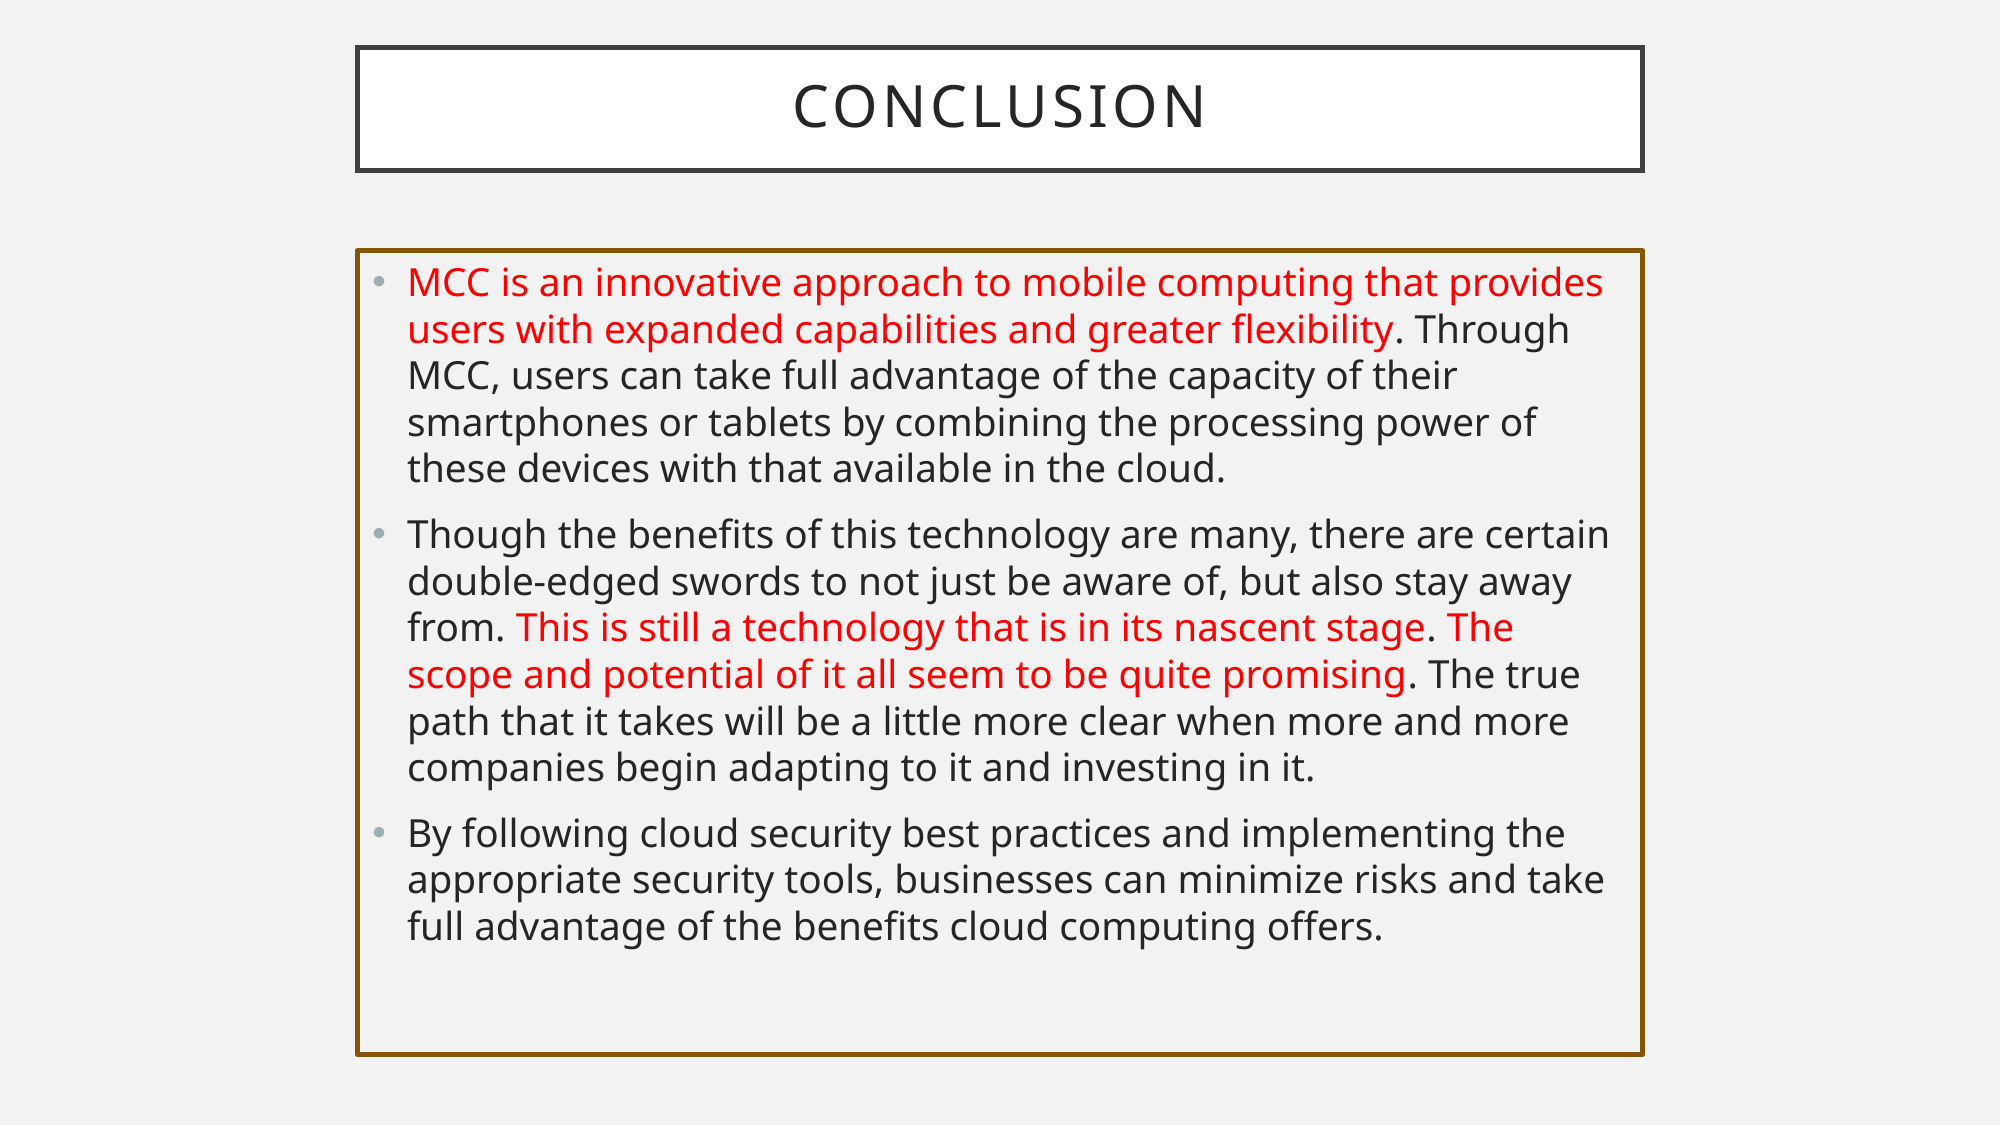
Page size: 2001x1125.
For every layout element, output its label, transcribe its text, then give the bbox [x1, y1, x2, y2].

title conclusion [355, 45, 1645, 173]
list MCC is an innovative approach to mobile computing that provides users with expanded capabilities and greater flexibility. Through MCC, users can take full advantage of the capacity of their smartphones or tablets by combining the processing power of these devices with that available in the cloud. Though the benefits of this technology are many, there are certain double-edged swords to not just be aware of, but also stay away from. This is still a technology that is in its nascent stage. The scope and potential of it all seem to be quite promising. The true path that it takes will be a little more clear when more and more companies begin adapting to it and investing in it. By following cloud security best practices and implementing the appropriate security tools, businesses can minimize risks and take full advantage of the benefits cloud computing offers. [357, 250, 1643, 1055]
